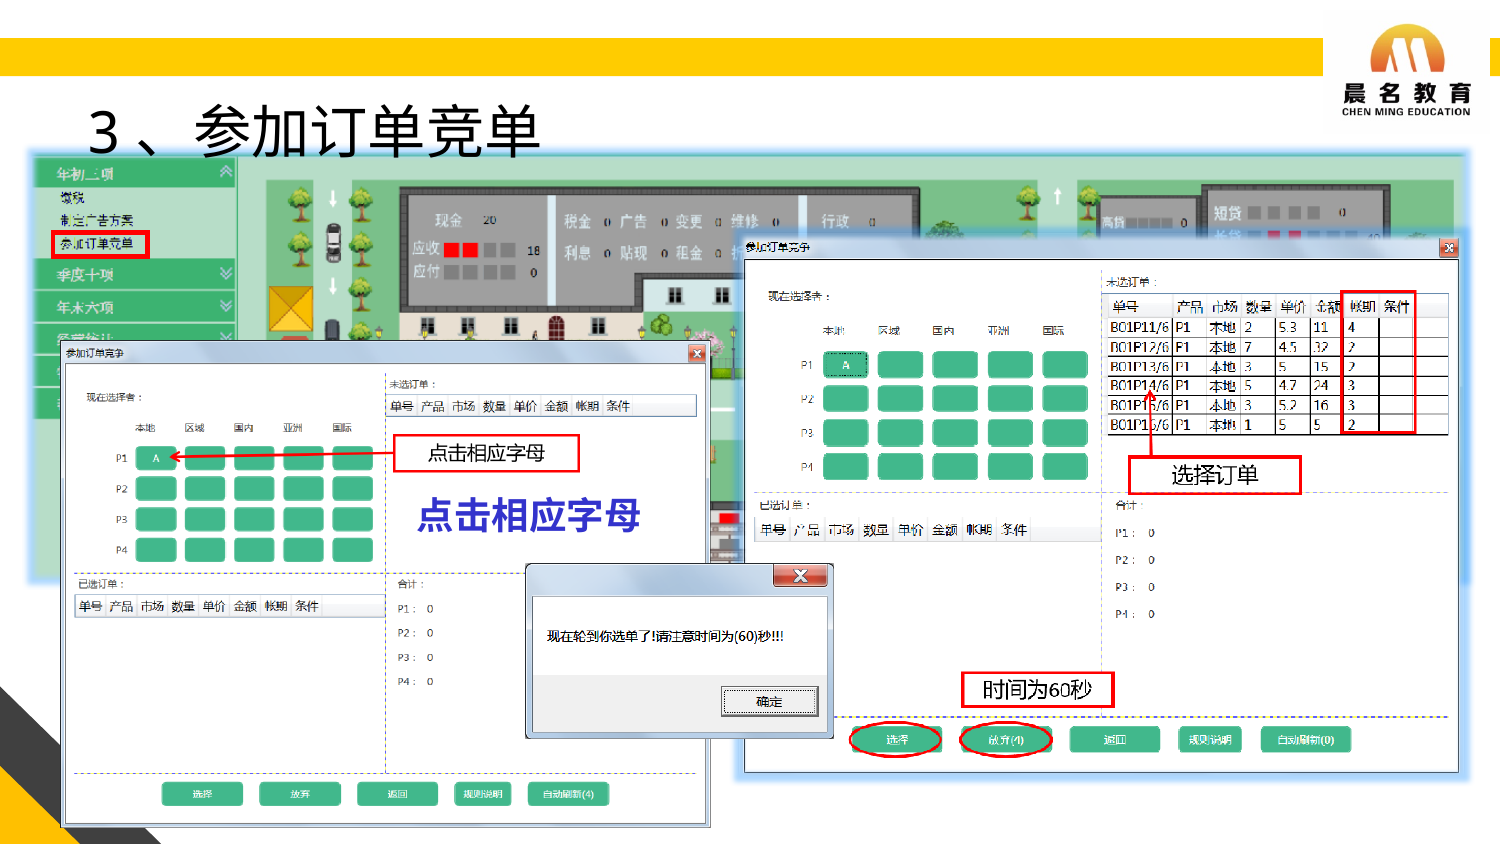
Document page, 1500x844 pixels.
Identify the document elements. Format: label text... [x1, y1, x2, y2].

text_box 3、参加订单竞单 [71, 87, 874, 152]
picture [31, 152, 1466, 828]
picture [1323, 10, 1490, 134]
